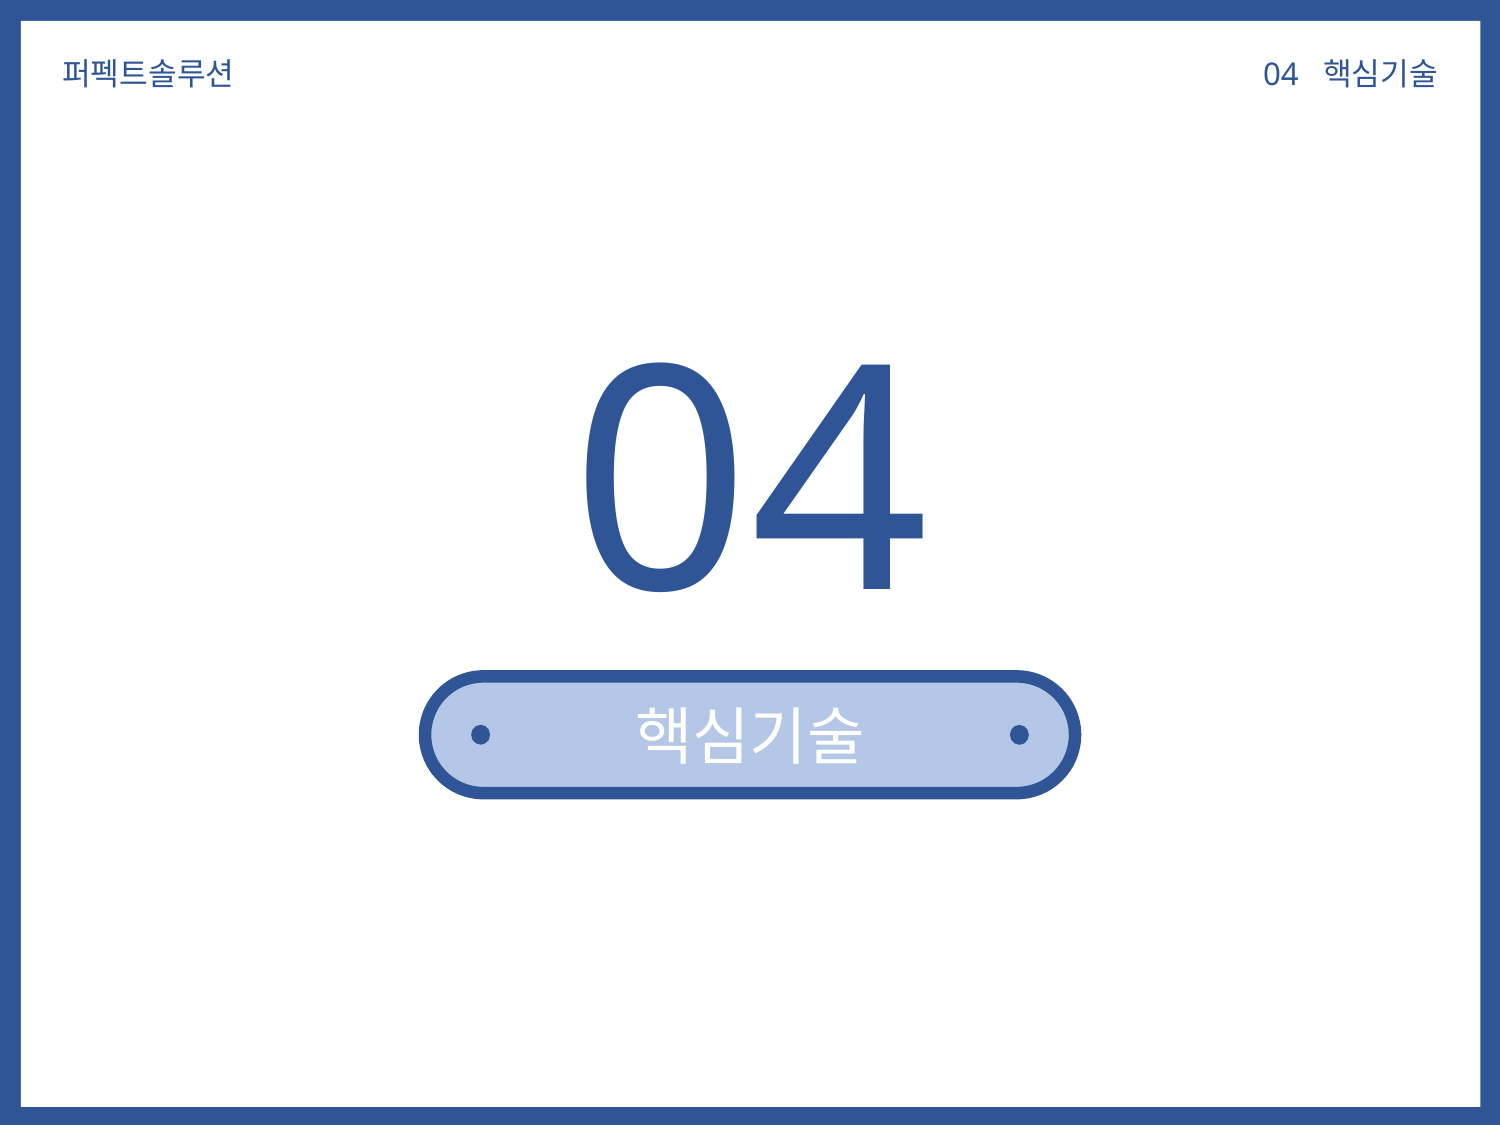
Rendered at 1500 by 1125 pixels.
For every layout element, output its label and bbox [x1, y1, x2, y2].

text_box [0, 0, 1500, 1125]
